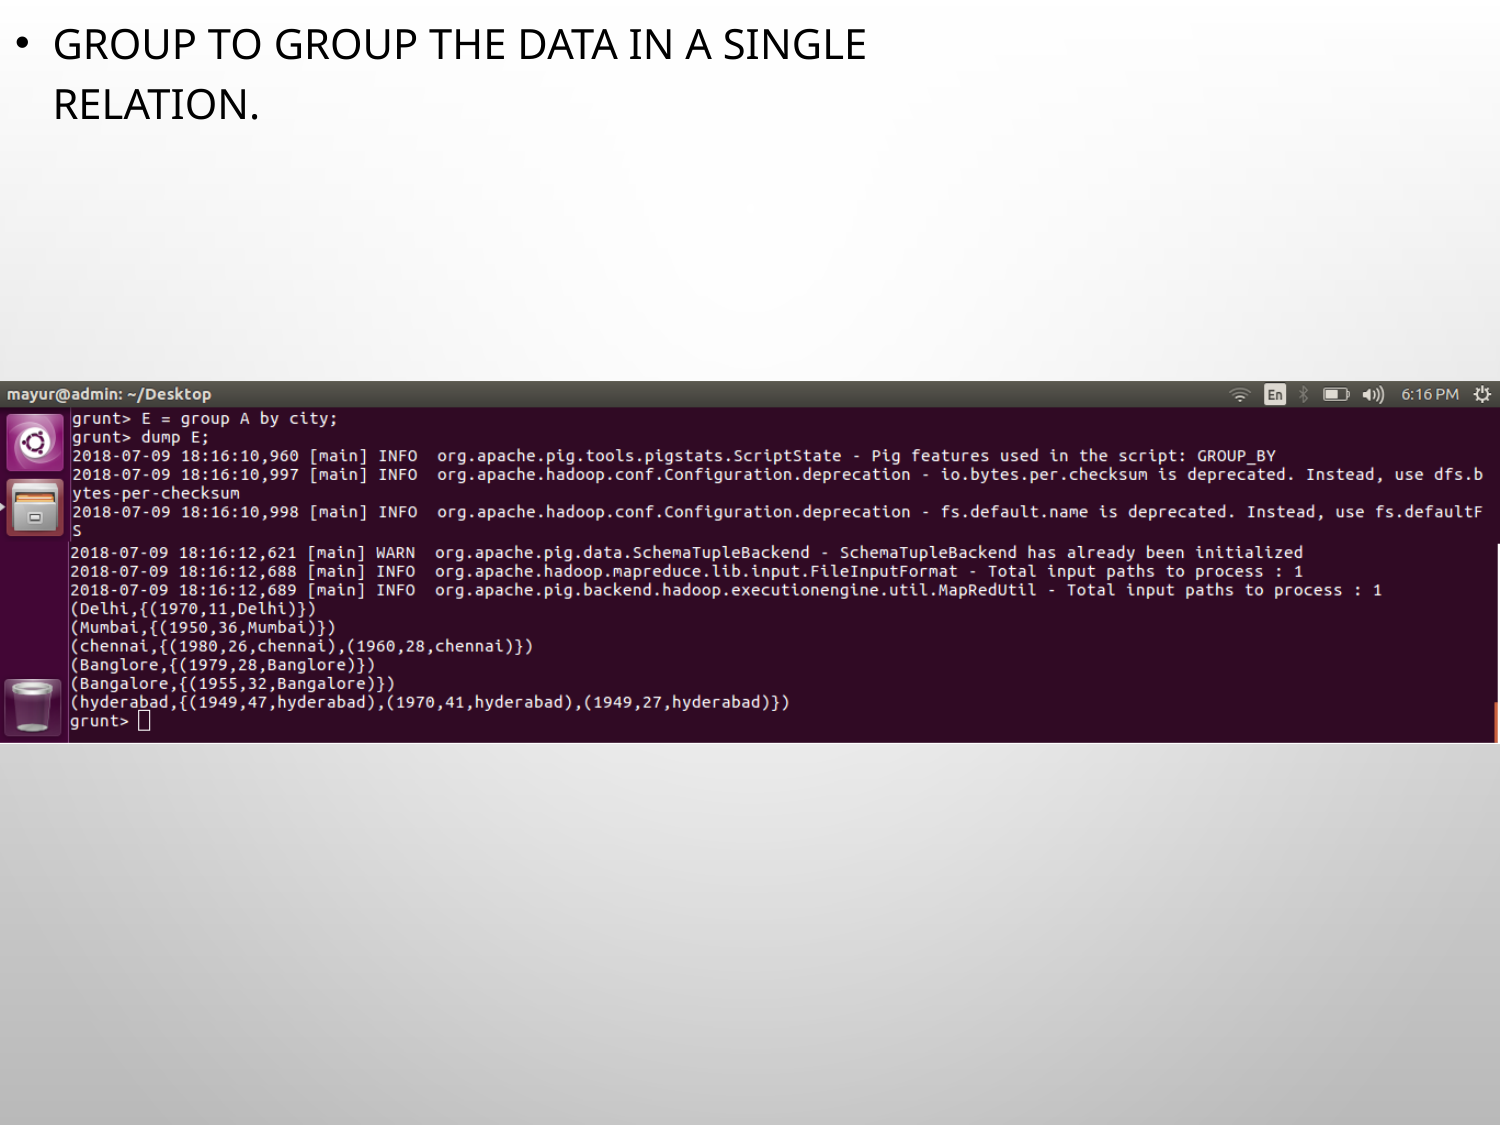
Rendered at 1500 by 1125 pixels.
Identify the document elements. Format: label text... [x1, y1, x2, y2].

list GROUP to group the data in a single relation. [0, 0, 1013, 75]
picture [0, 0, 1500, 1125]
